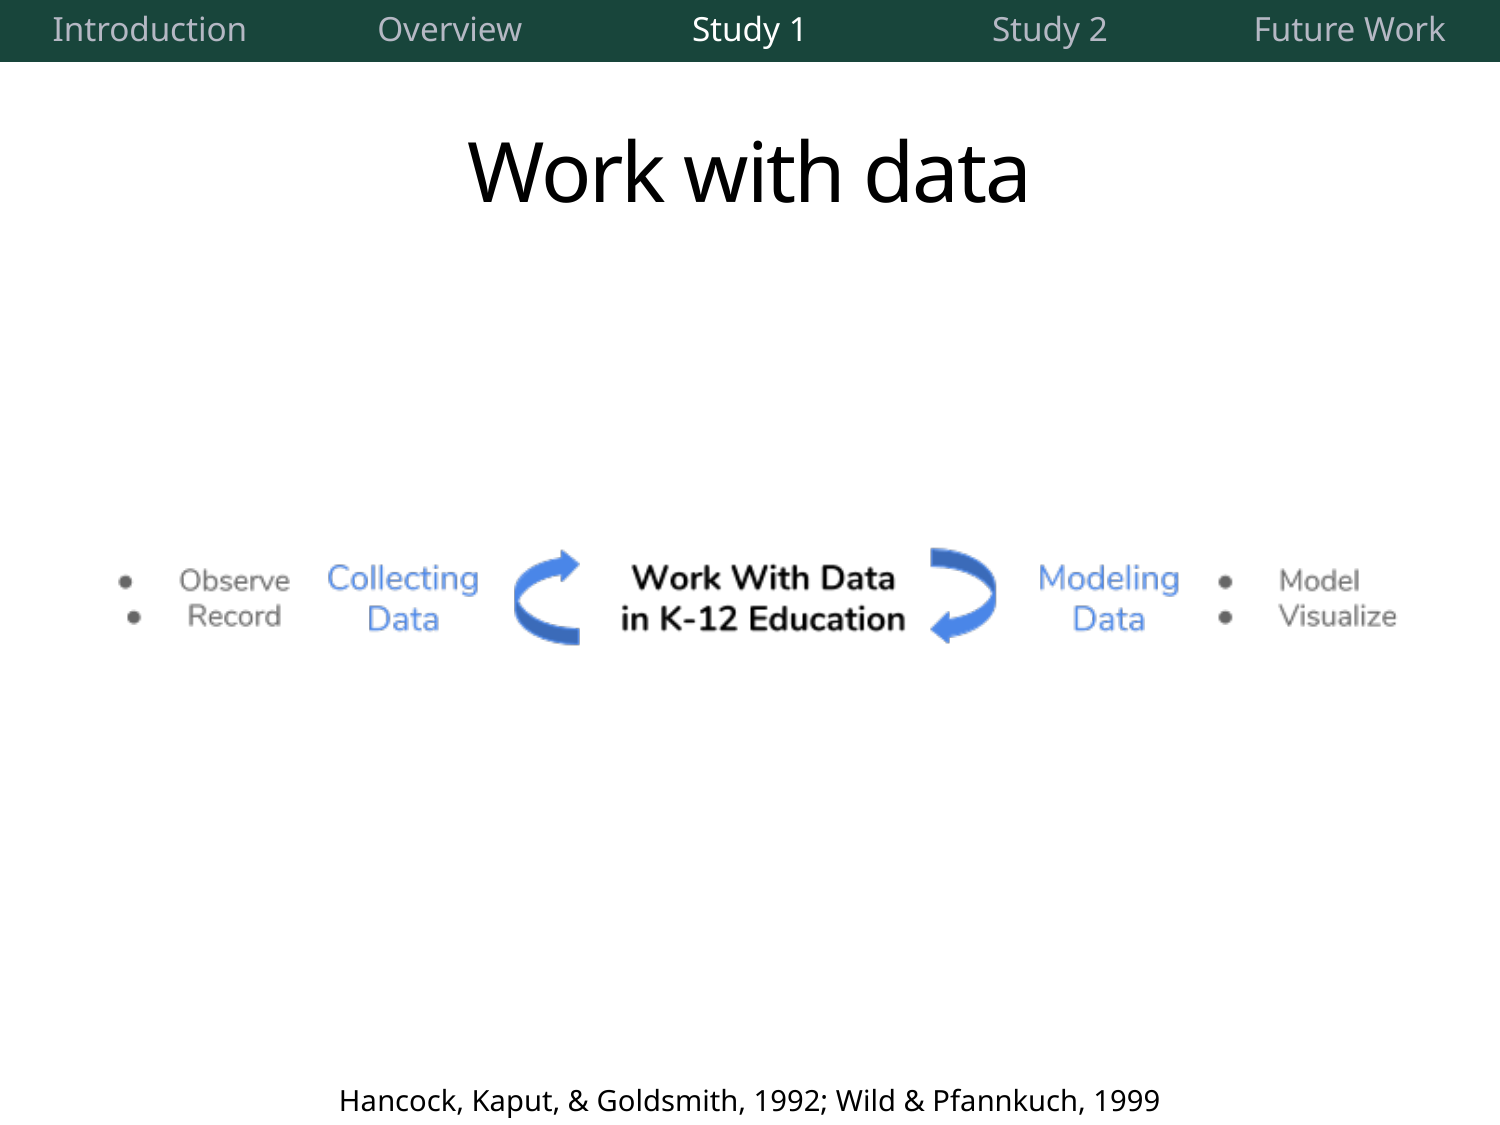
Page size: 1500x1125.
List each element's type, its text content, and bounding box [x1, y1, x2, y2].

table_header Study 2 [900, 0, 1200, 62]
table_header Introduction [0, 0, 300, 62]
table_header Study 1 [600, 0, 900, 62]
table_header Overview [300, 0, 600, 62]
picture [0, 286, 1500, 921]
text_box Hancock, Kaput, & Goldsmith, 1992; Wild & Pfannkuch, 1999 [202, 1074, 1297, 1125]
table_header Future Work [1200, 0, 1500, 62]
title Work with data [75, 87, 1425, 250]
